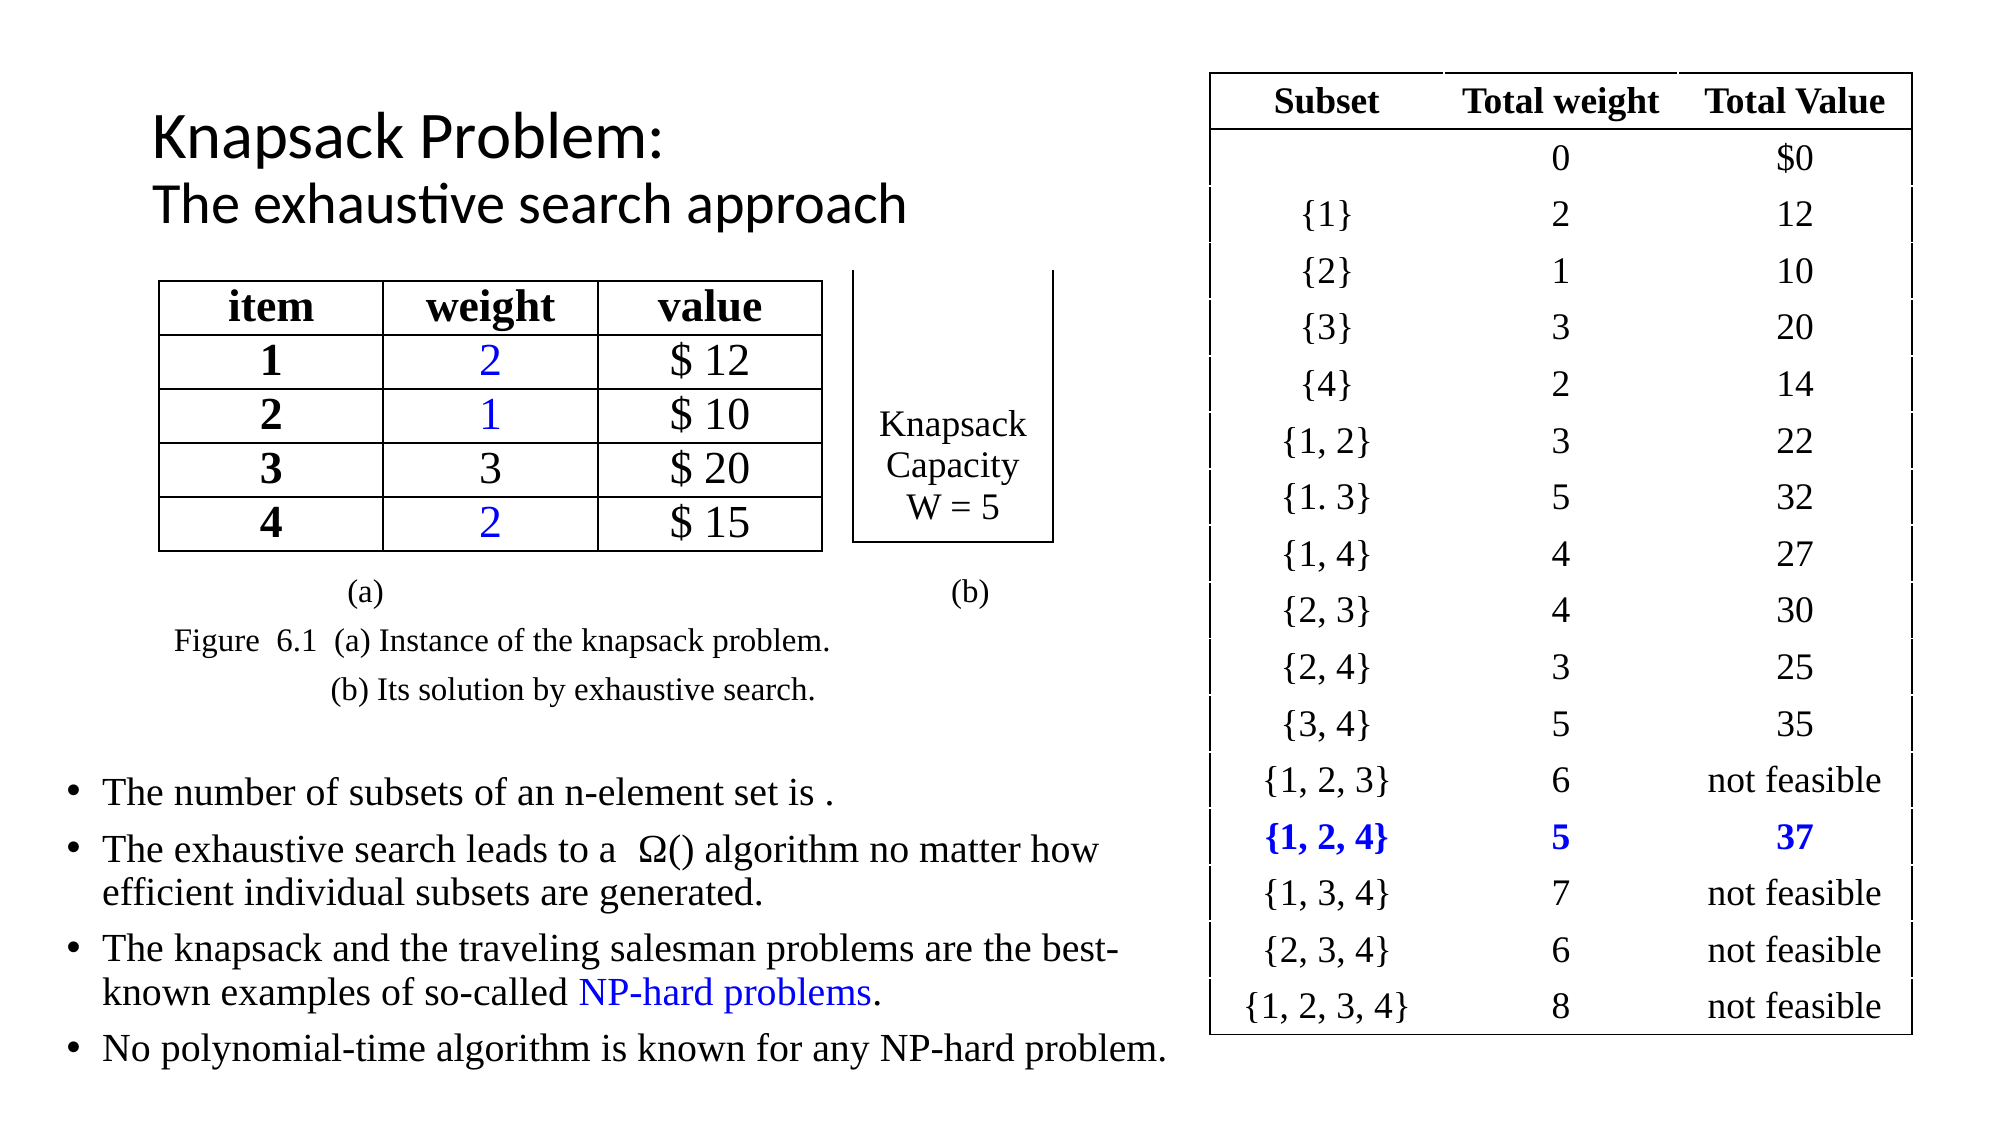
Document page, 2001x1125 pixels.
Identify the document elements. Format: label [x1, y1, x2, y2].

title [137, 59, 1183, 278]
table_cell [599, 390, 821, 442]
table_cell [160, 390, 382, 442]
table_header [384, 282, 597, 334]
table_header [854, 272, 1052, 541]
table_cell [160, 444, 382, 496]
table_cell [160, 336, 382, 388]
table_cell [599, 444, 821, 496]
table_header [160, 282, 382, 334]
table_cell [160, 498, 382, 550]
table_header [599, 282, 821, 334]
table_cell [599, 336, 821, 388]
table_cell [384, 498, 597, 550]
table_cell [384, 444, 597, 496]
table_cell [599, 498, 821, 550]
table_cell [384, 390, 597, 442]
table_cell [384, 336, 597, 388]
